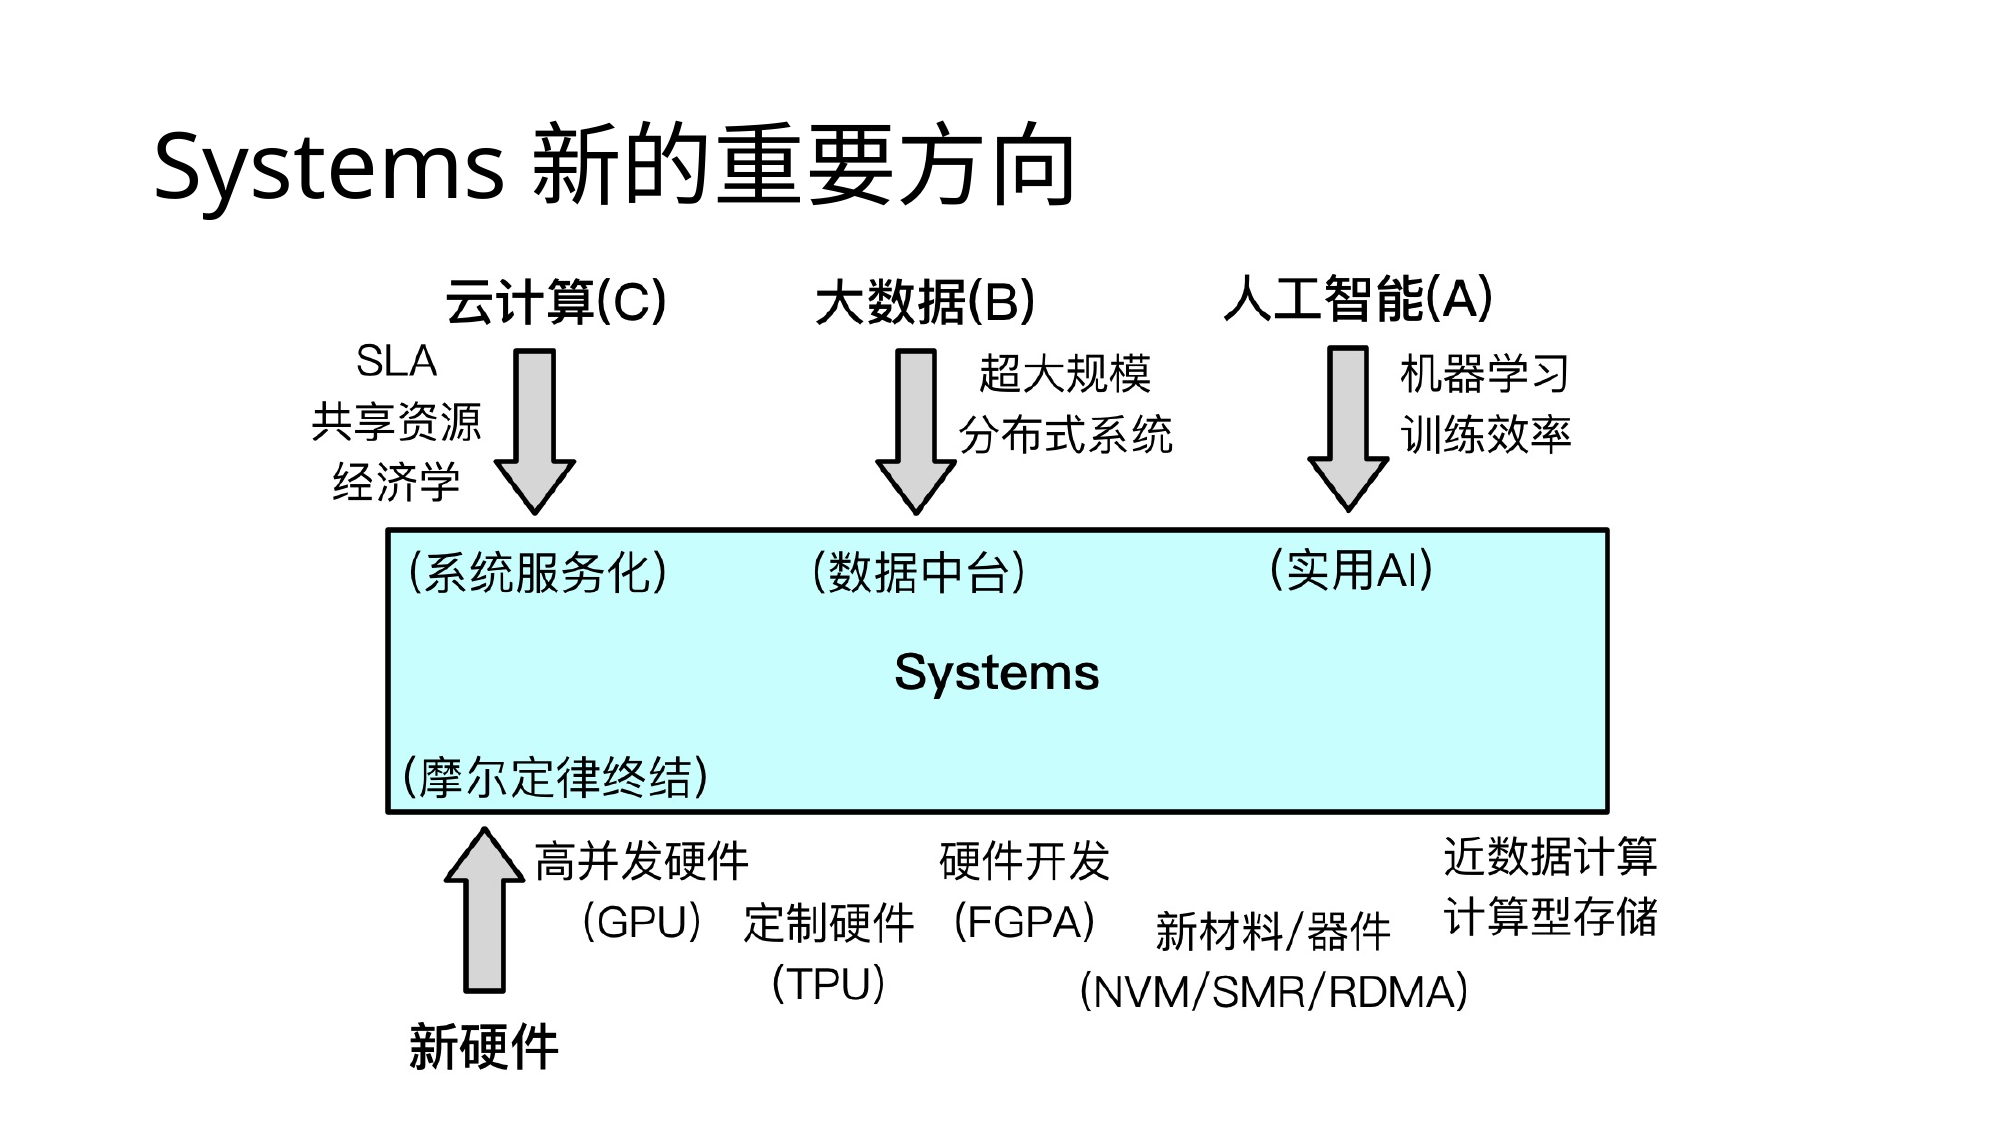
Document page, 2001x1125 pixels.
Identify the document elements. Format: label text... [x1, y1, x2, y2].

title Systems新的重要方向 [137, 59, 1863, 278]
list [296, 247, 1671, 1095]
